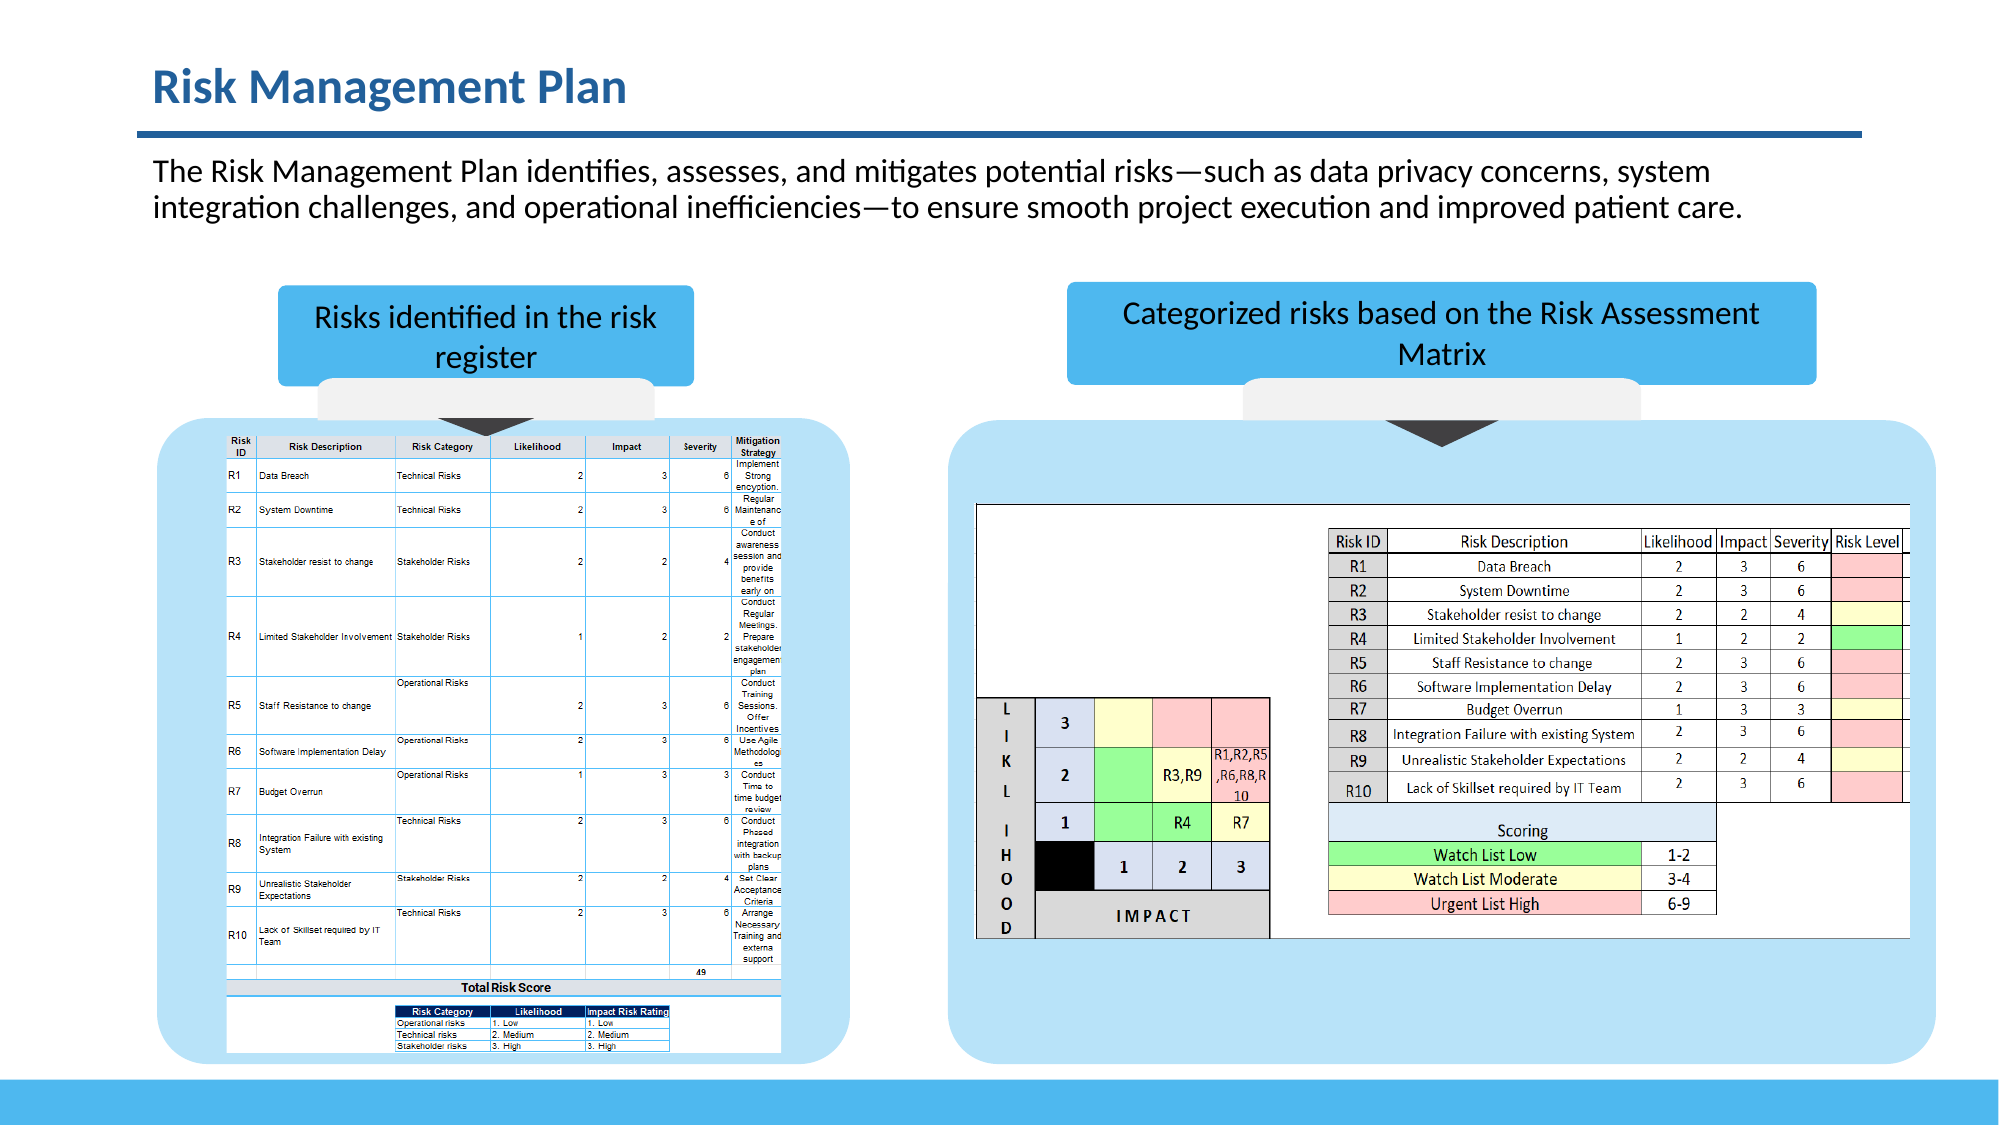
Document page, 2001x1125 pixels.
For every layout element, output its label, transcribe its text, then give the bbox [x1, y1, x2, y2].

title Risk Management Plan [137, 136, 1863, 147]
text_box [156, 284, 851, 1065]
picture [973, 502, 1911, 939]
title Risk Management Plan [137, 27, 1863, 133]
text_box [947, 281, 1937, 1065]
text_box The Risk Management Plan identifies, assesses, and mitigates potential risks—such as data privacy concerns, system integration challenges, and operational inefficiencies—to ensure smooth project execution and improved patient care. [138, 146, 1864, 233]
text_box [0, 1078, 2000, 1125]
